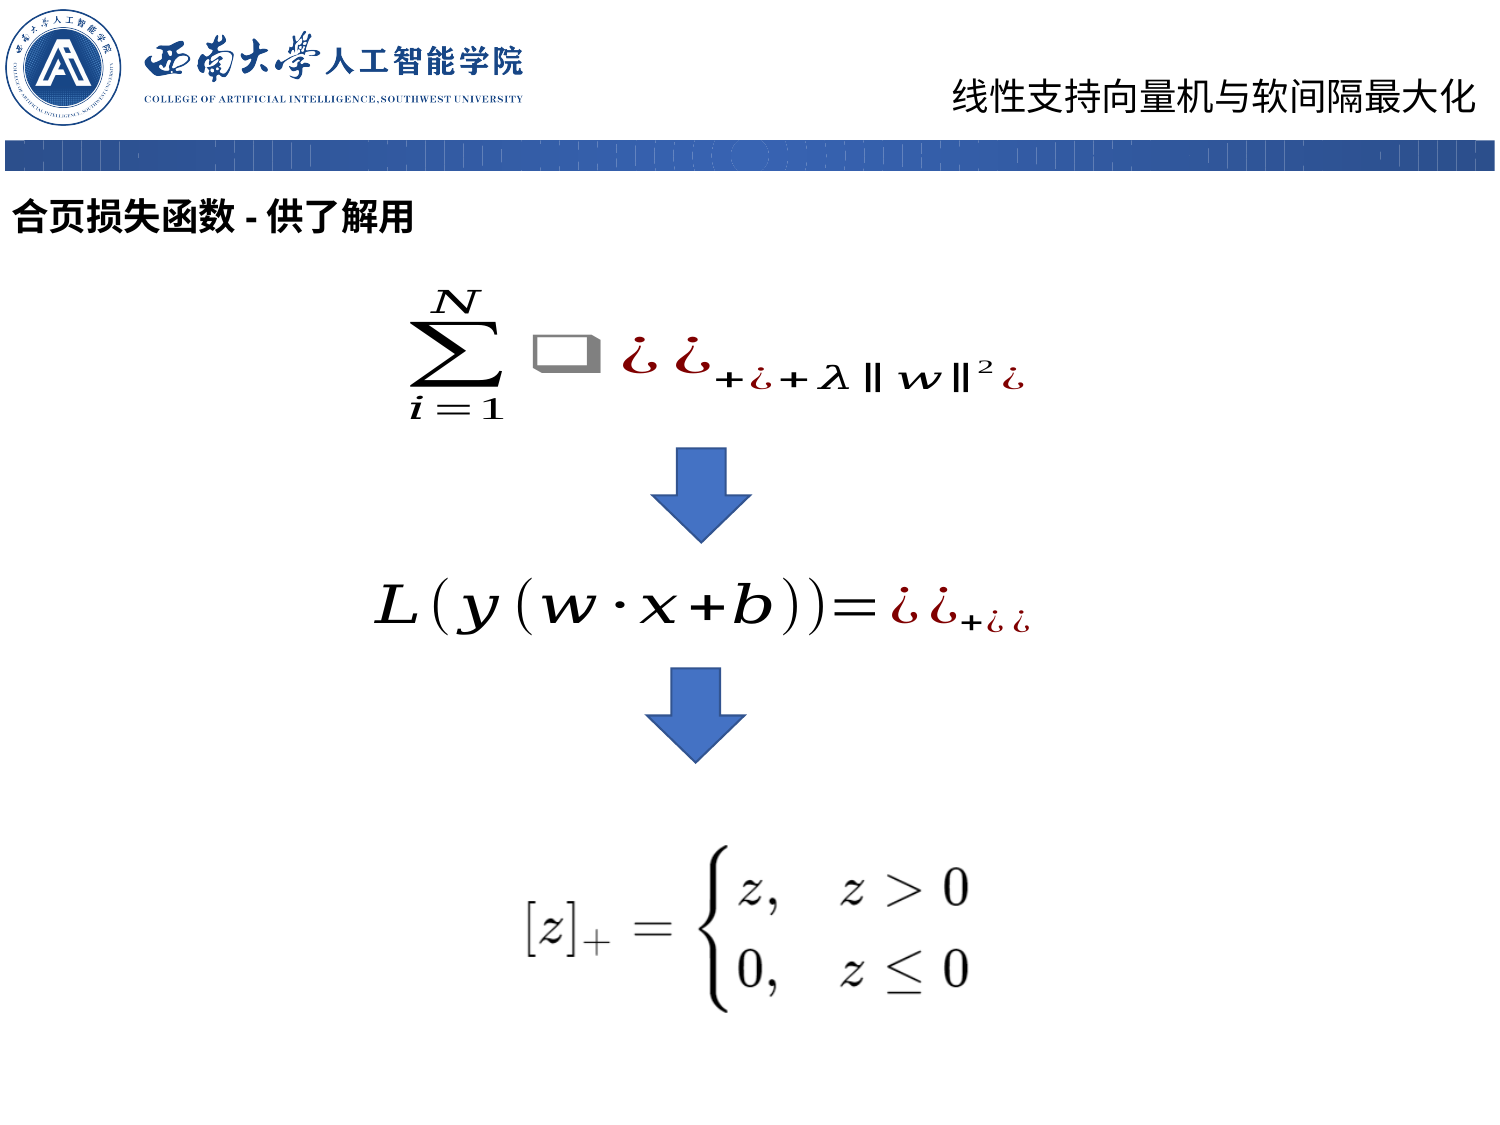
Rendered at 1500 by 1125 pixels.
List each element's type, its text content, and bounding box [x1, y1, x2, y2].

picture [507, 828, 993, 1028]
text_box [644, 667, 747, 765]
picture [5, 9, 523, 126]
text_box 合页损失函数-供了解用 [0, 185, 432, 246]
text_box [4, 139, 1496, 172]
text_box [650, 447, 753, 544]
text_box 线性支持向量机与软间隔最大化 [937, 65, 1492, 126]
